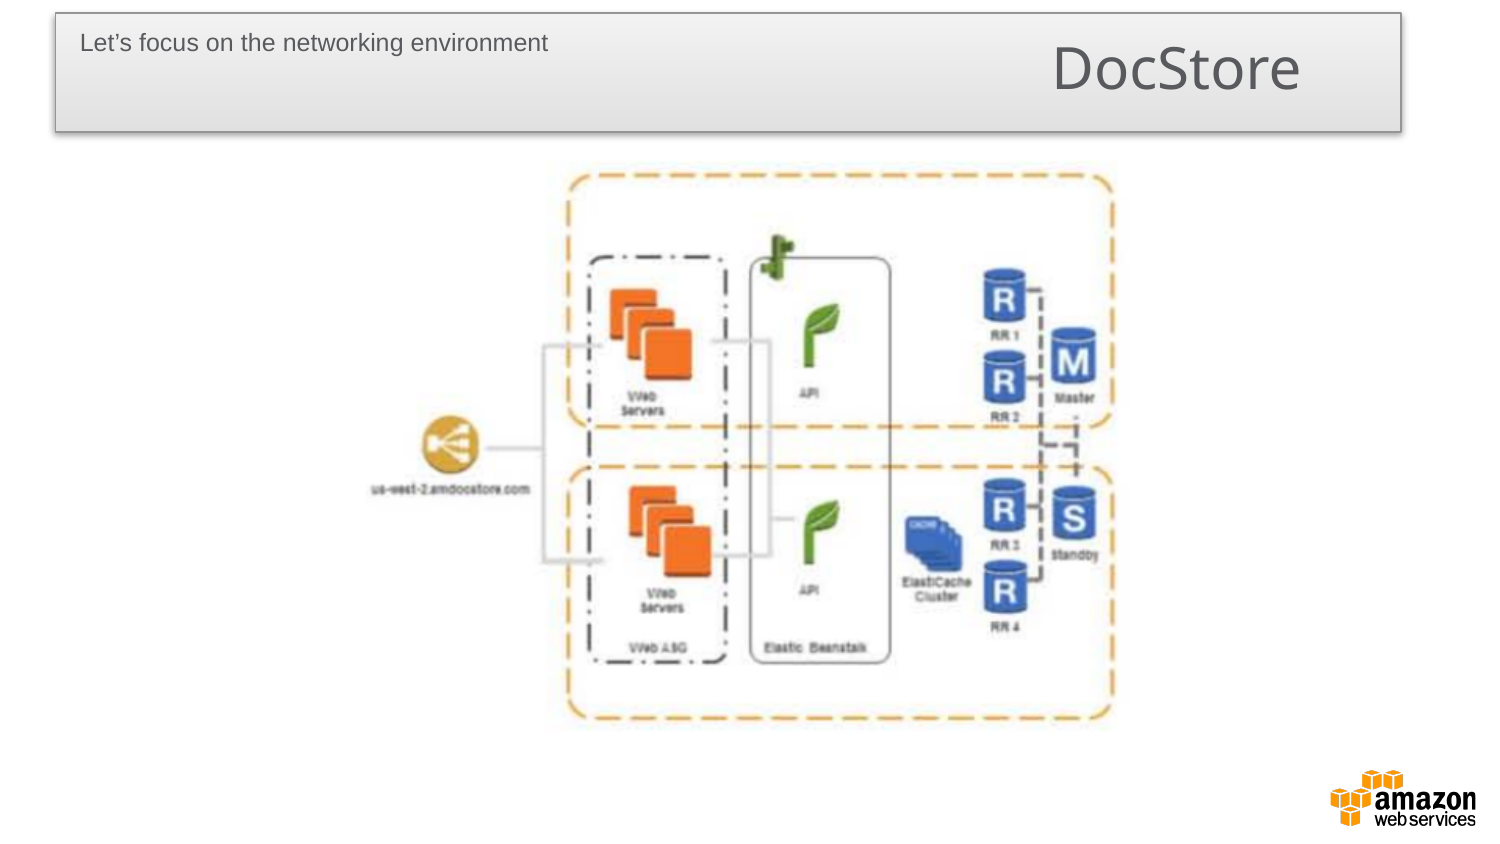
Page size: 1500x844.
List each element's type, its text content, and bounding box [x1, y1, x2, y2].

text_box Let’s focus on the networking environment [64, 19, 1049, 137]
picture [349, 157, 1158, 748]
list DocStore [1049, 23, 1391, 132]
title [55, 12, 1402, 133]
